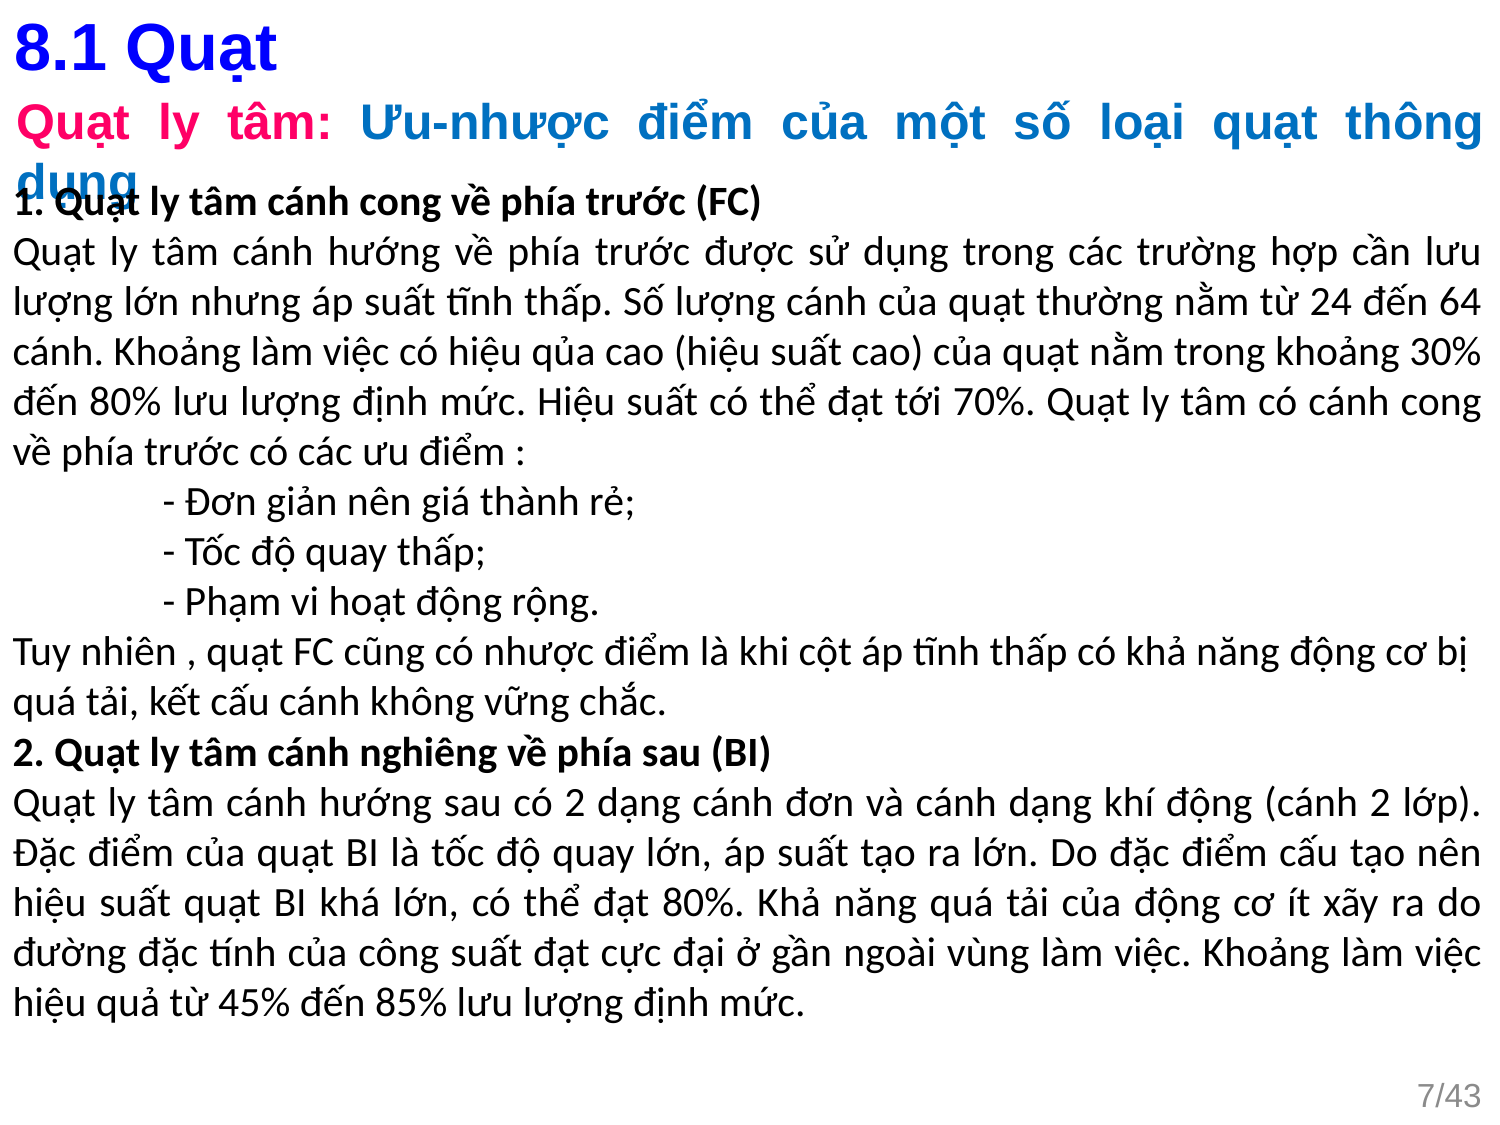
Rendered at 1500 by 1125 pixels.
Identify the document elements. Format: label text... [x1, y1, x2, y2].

slide_number 7/43 [1146, 1063, 1497, 1124]
text_box 8.1 Quạt [0, 0, 1500, 89]
text_box Quạt ly tâm: Ưu-nhược điểm của một số loại quạt thông dụng [2, 81, 1500, 217]
text_box 1. Quạt ly tâm cánh cong về phía trước (FC) Quạt ly tâm cánh hướng về phía trước được sử dụng trong các trường hợp cần lưu lượng lớn nhưng áp suất tĩnh thấp. Số lượng cánh của quạt thường nằm từ 24 đến 64 cánh. Khoảng làm việc có hiệu qủa cao (hiệu suất cao) của quạt nằm trong khoảng 30% đến 80% lưu lượng định mức. Hiệu suất có thể đạt tới 70%. Quạt ly tâm có cánh cong về phía trước có các ưu điểm : - Đơn giản nên giá thành rẻ; - Tốc độ quay thấp; - Phạm vi hoạt động rộng. Tuy nhiên , quạt FC cũng có nhược điểm là khi cột áp tĩnh thấp có khả năng động cơ bị quá tải, kết cấu cánh không vững chắc. 2. Quạt ly tâm cánh nghiêng về phía sau (BI) Quạt ly tâm cánh hướng sau có 2 dạng cánh đơn và cánh dạng khí động (cánh 2 lớp). Đặc điểm của quạt BI là tốc độ quay lớn, áp suất tạo ra lớn. Do đặc điểm cấu tạo nên hiệu suất quạt BI khá lớn, có thể đạt 80%. Khả năng quá tải của động cơ ít xãy ra do đường đặc tính của công suất đạt cực đại ở gần ngoài vùng làm việc. Khoảng làm việc hiệu quả từ 45% đến 85% lưu lượng định mức. [0, 166, 1498, 1032]
